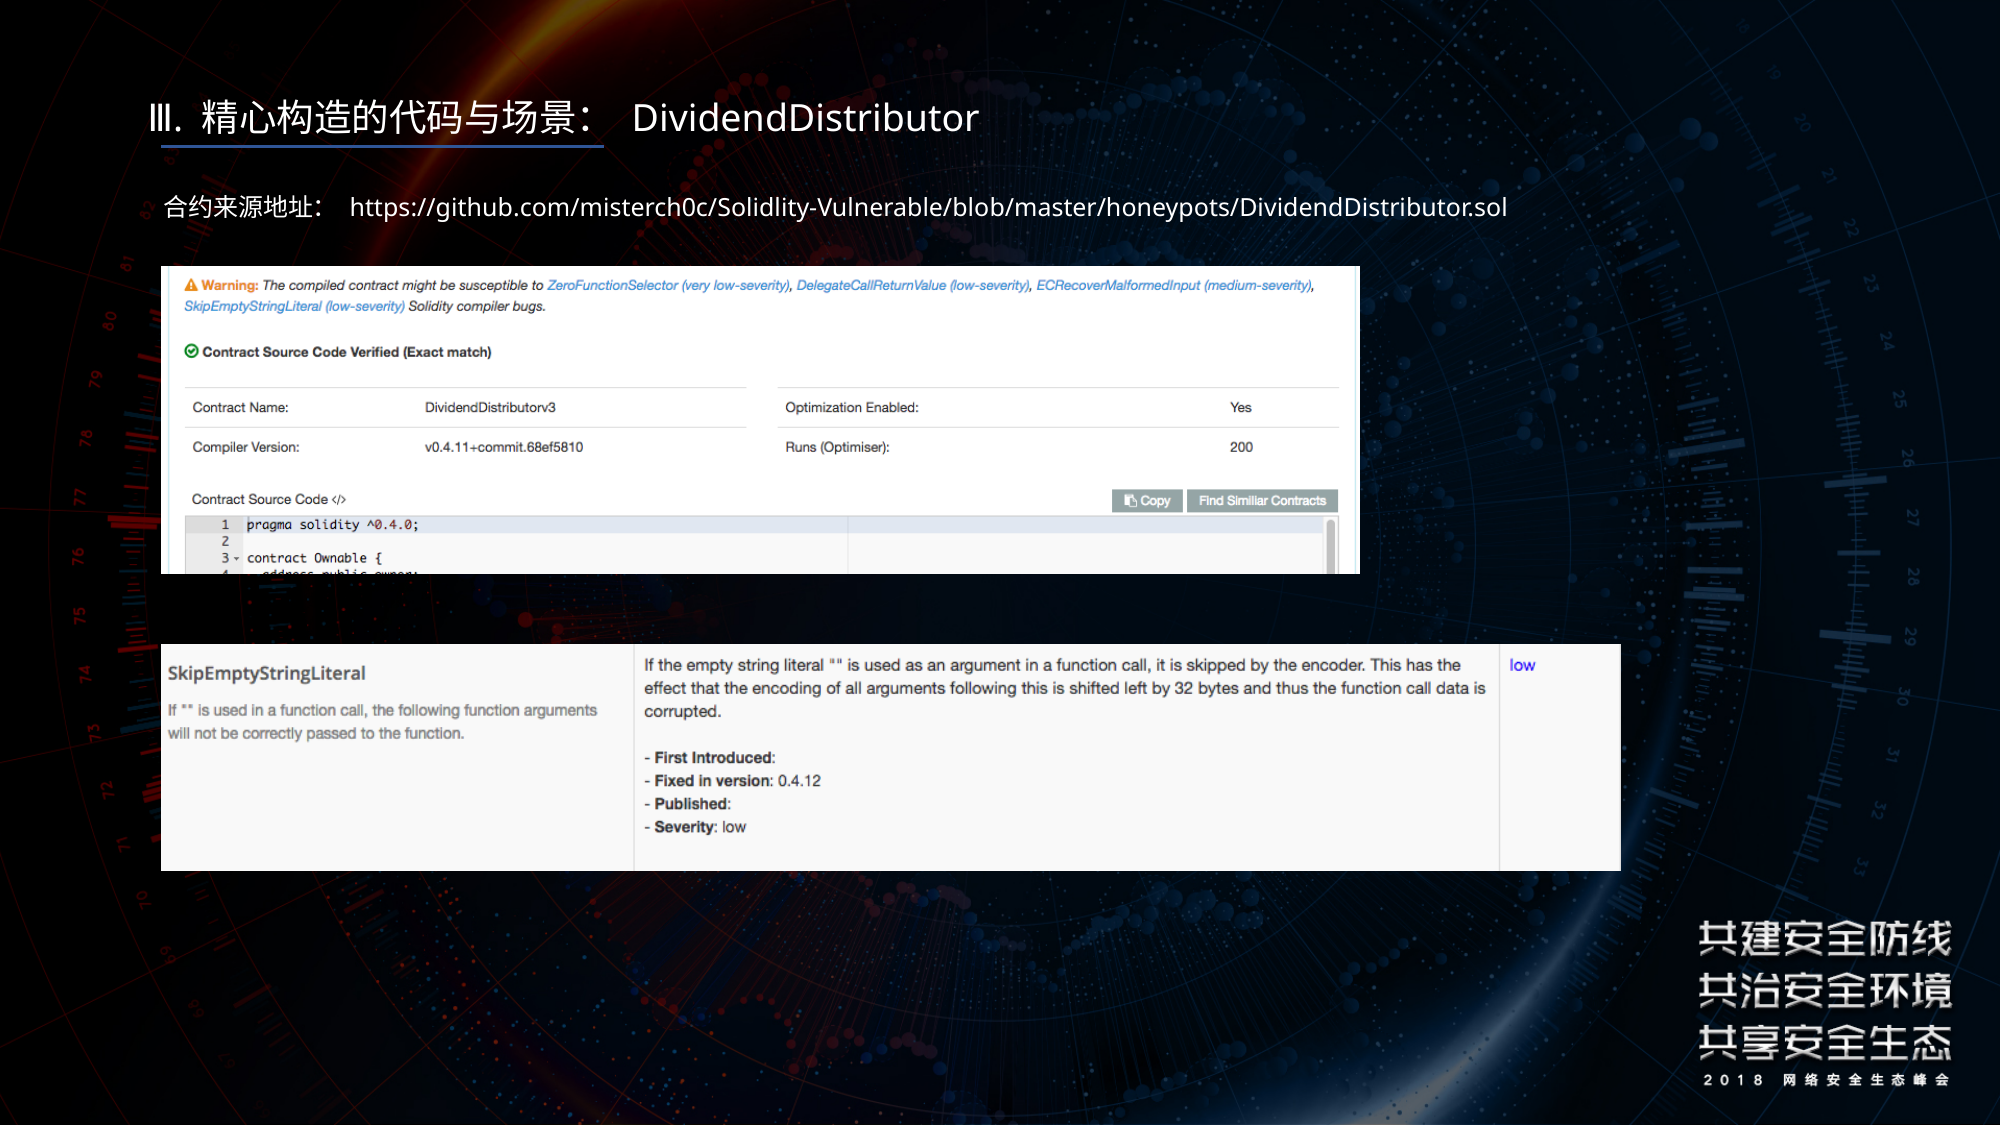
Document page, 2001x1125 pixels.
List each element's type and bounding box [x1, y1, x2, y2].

text_box [148, 86, 980, 147]
picture [0, 0, 2000, 1125]
